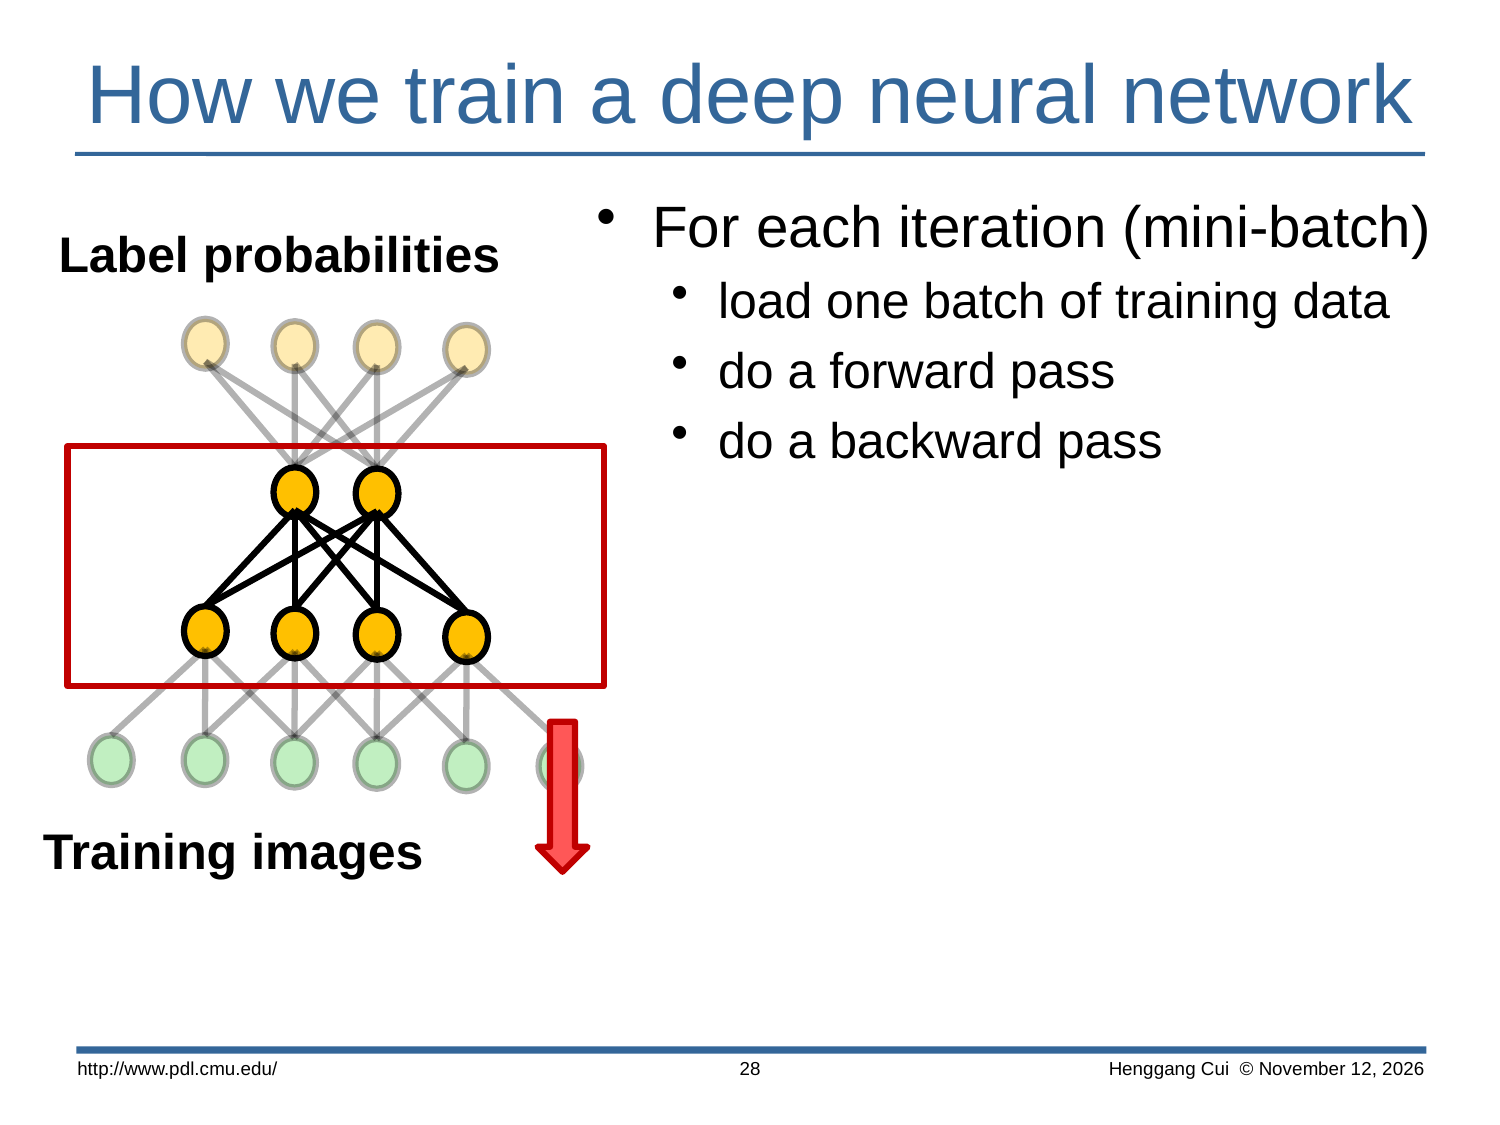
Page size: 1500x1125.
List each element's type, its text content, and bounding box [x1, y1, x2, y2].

text_box [67, 446, 242, 687]
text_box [341, 513, 429, 520]
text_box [380, 655, 463, 746]
text_box [537, 721, 588, 872]
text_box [473, 654, 553, 749]
text_box [184, 318, 227, 369]
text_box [208, 651, 291, 742]
text_box [538, 757, 549, 788]
text_box Training images [28, 812, 541, 888]
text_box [200, 372, 235, 463]
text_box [334, 334, 428, 508]
text_box [576, 749, 582, 783]
text_box [432, 446, 604, 687]
list For each iteration (mini-batch) load one batch of training data do a forward pass do a backward pass [581, 181, 1500, 944]
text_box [290, 522, 370, 605]
text_box [445, 324, 488, 375]
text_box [167, 697, 199, 701]
footer http://www.pdl.cmu.edu/ [60, 1048, 436, 1112]
slide_number 28 [603, 1048, 897, 1084]
text_box [359, 322, 395, 333]
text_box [205, 516, 242, 607]
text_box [374, 376, 469, 467]
text_box [355, 749, 399, 789]
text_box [118, 648, 199, 743]
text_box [247, 513, 336, 649]
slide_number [1059, 1048, 1442, 1112]
text_box Label probabilities [43, 215, 557, 291]
text_box [273, 748, 316, 788]
title How we train a deep neural network [0, 34, 1500, 147]
text_box [444, 748, 488, 792]
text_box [241, 332, 342, 505]
text_box [183, 745, 227, 786]
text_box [295, 657, 377, 740]
text_box [90, 735, 133, 786]
text_box [277, 321, 312, 331]
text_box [374, 520, 469, 611]
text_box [288, 378, 329, 462]
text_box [340, 613, 429, 651]
